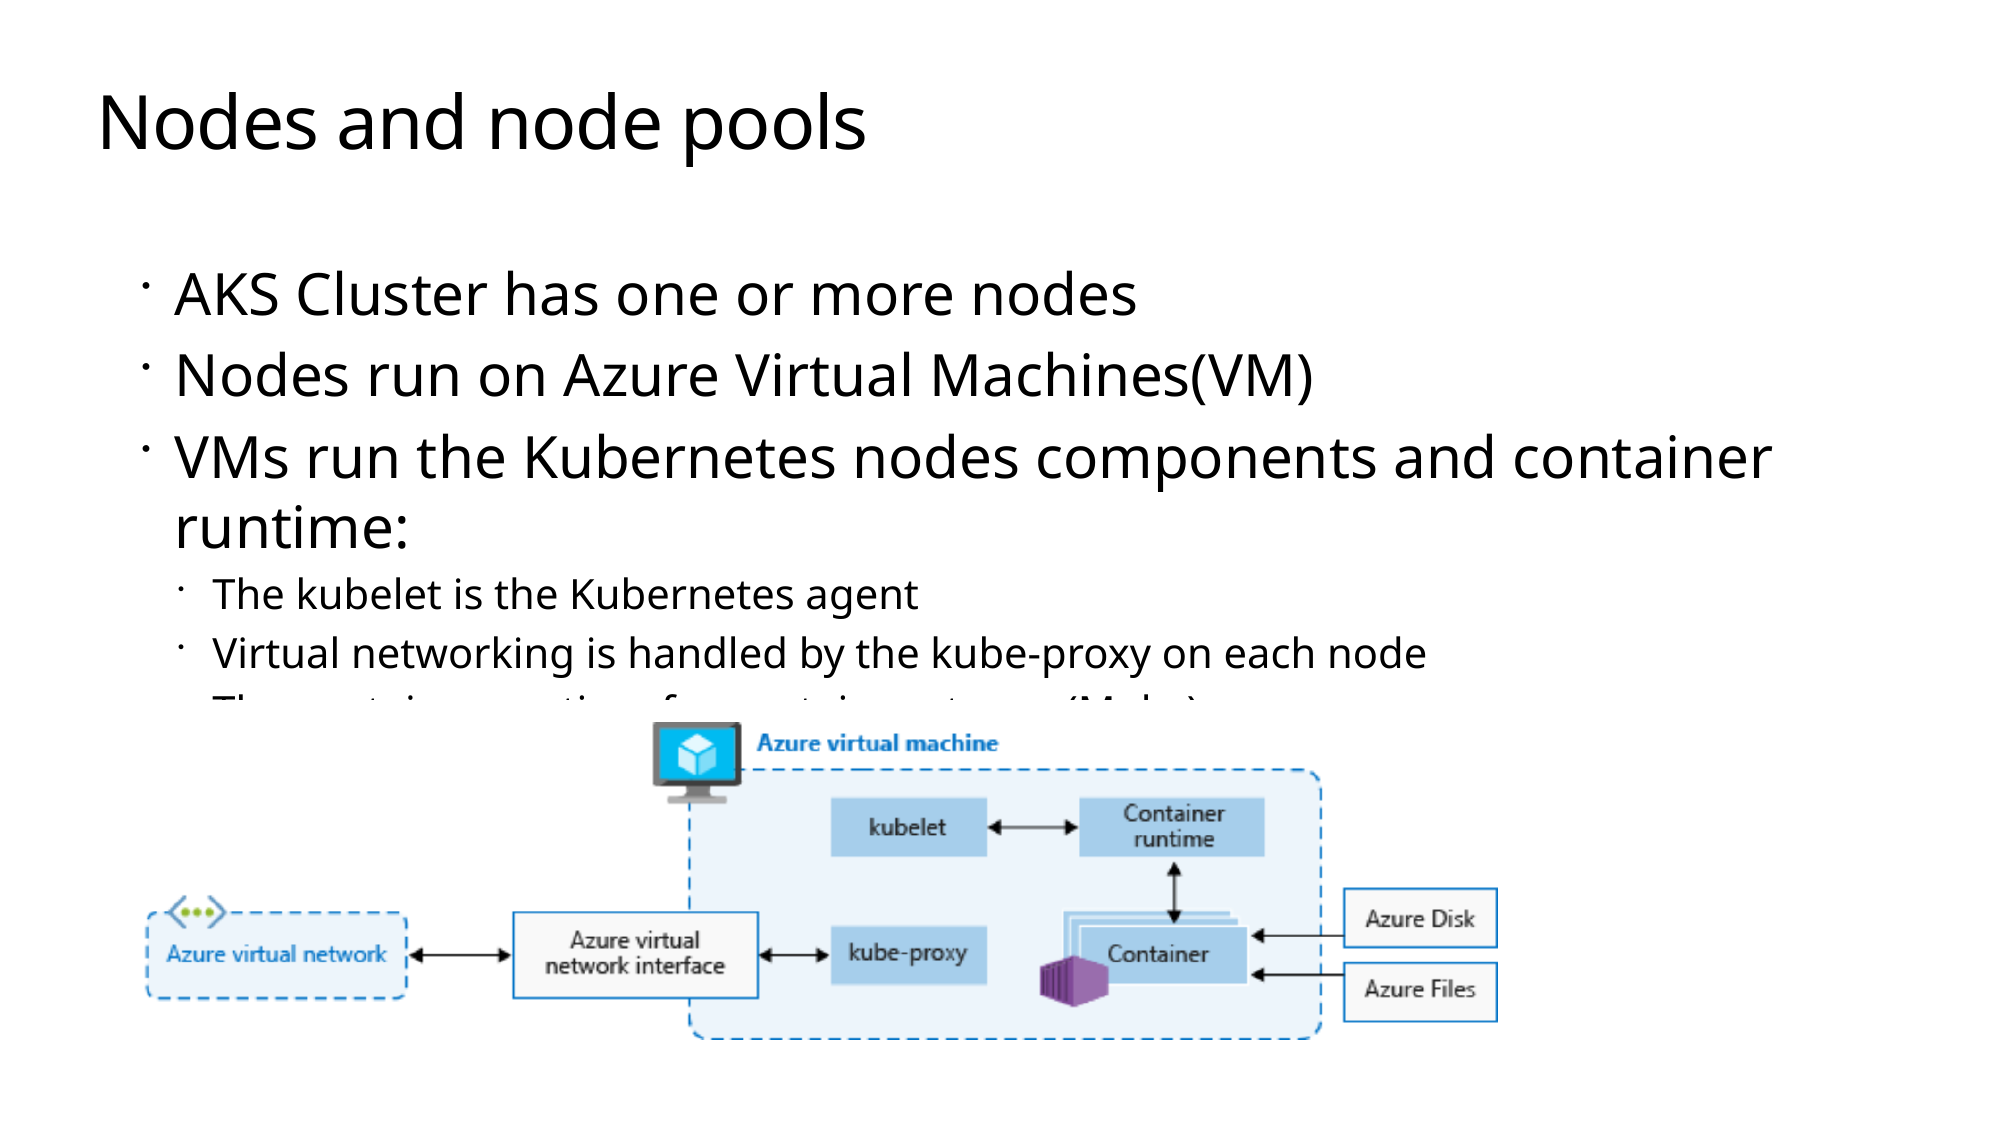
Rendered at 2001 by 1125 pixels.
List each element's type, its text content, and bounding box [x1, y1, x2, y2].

list AKS Cluster has one or more nodes Nodes run on Azure Virtual Machines(VM) VMs run the Kubernetes nodes components and container runtime: The kubelet is the Kubernetes agent Virtual networking is handled by the kube-proxy on each node The container runtime for containers to run(Moby) [137, 256, 1863, 971]
title Nodes and node pools [96, 75, 1904, 166]
picture [123, 700, 1658, 1081]
